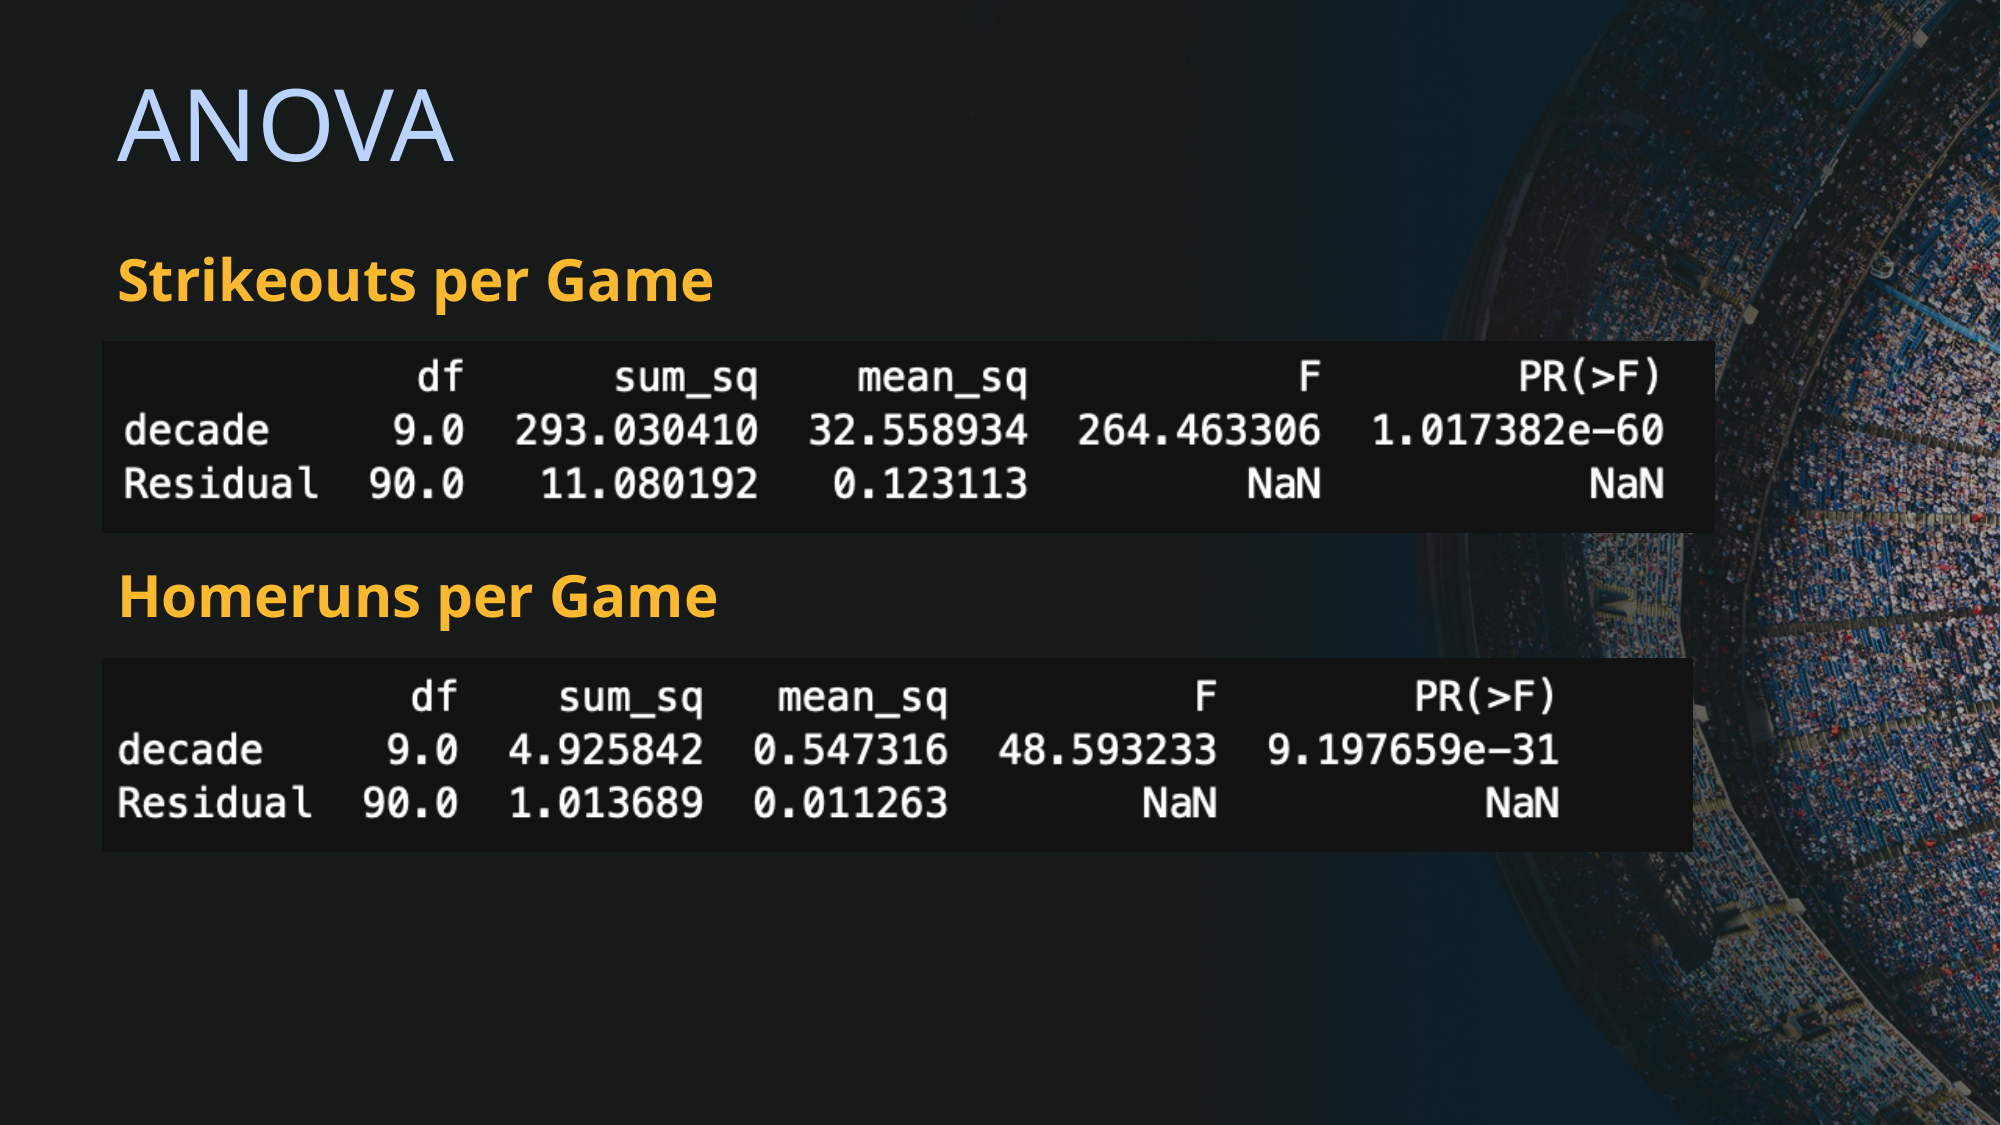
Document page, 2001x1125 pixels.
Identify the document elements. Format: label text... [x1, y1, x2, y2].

picture [0, 0, 2001, 1125]
text_box Homeruns per Game [102, 552, 1308, 637]
text_box Strikeouts per Game [102, 235, 1308, 321]
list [102, 341, 1716, 533]
title ANOVA [102, 27, 1898, 216]
